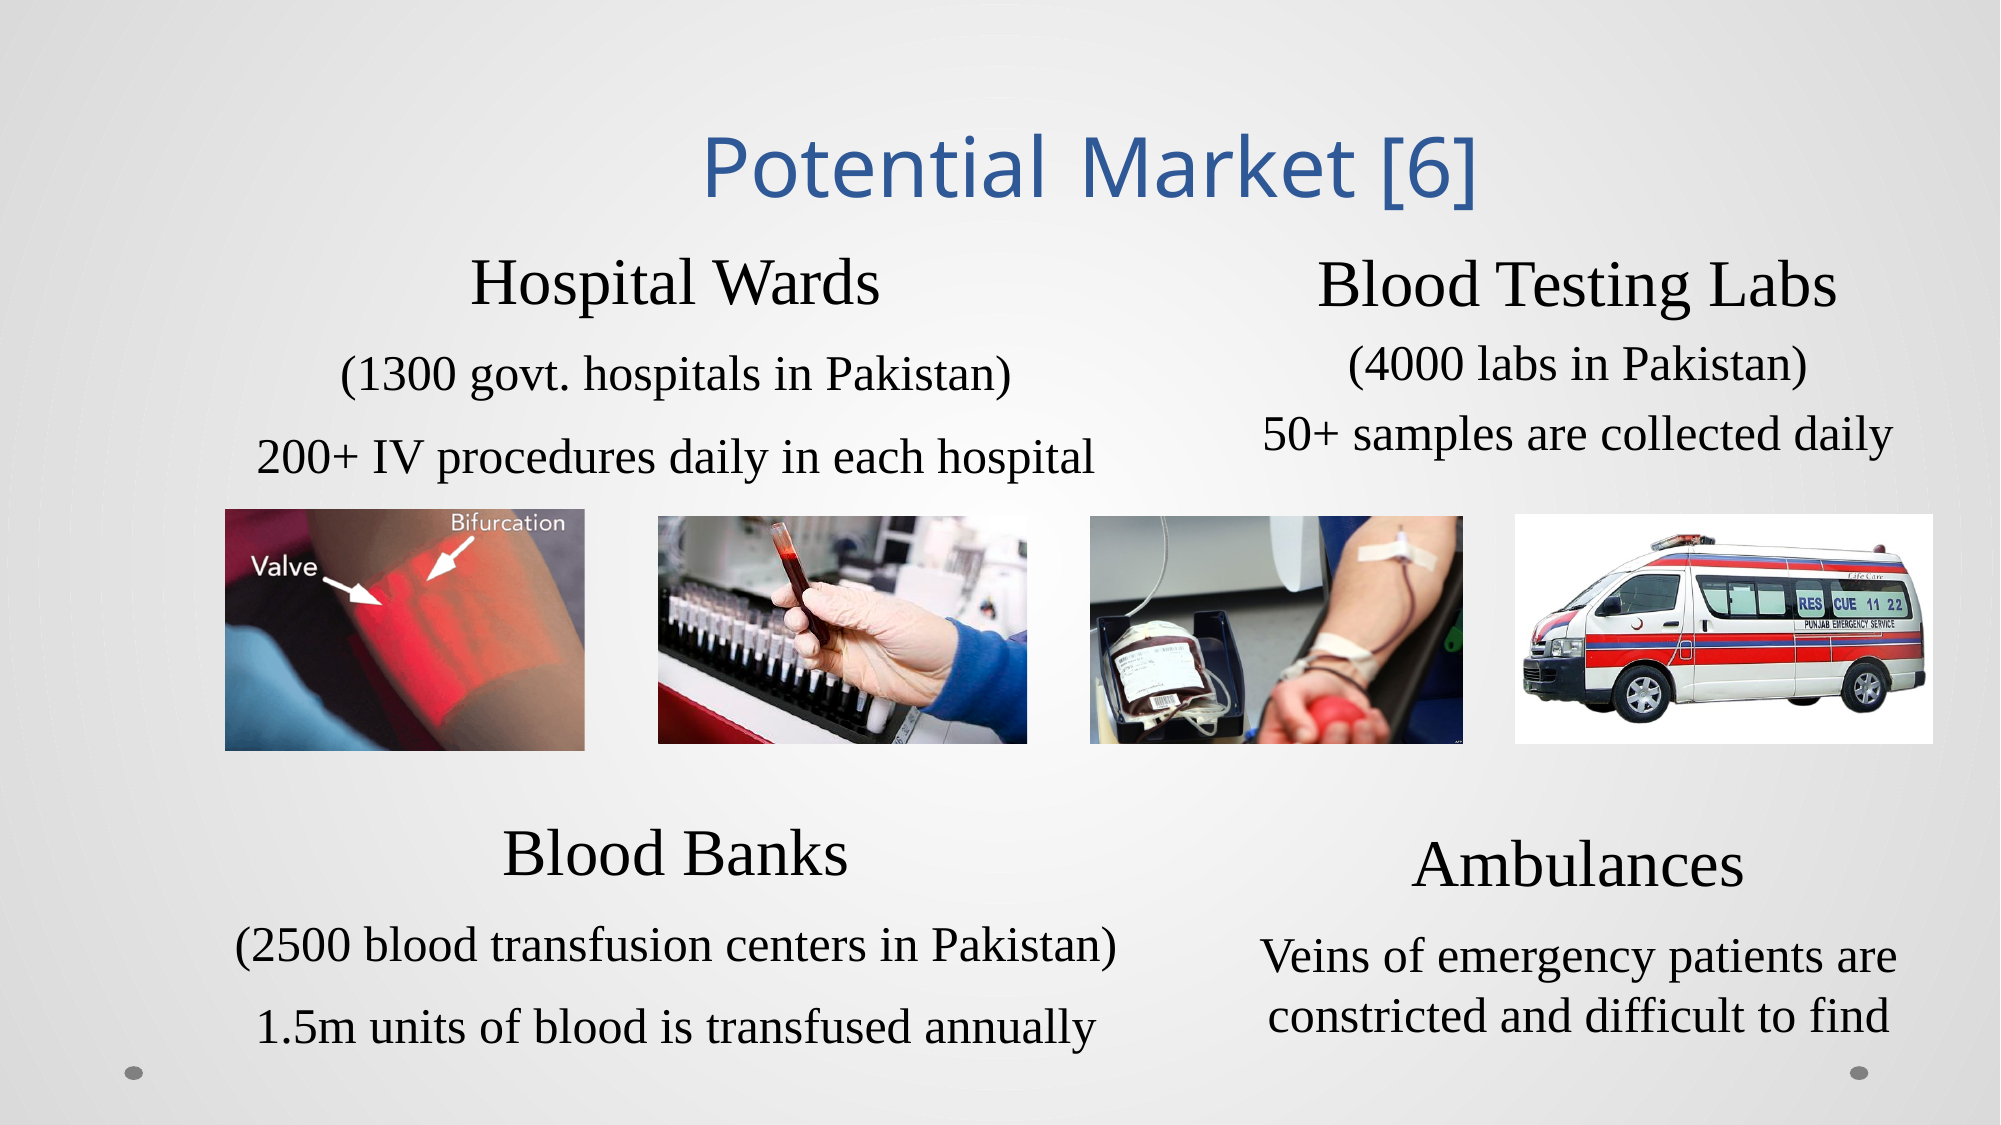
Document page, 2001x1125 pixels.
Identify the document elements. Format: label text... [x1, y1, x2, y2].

text_box Ambulances Veins of emergency patients are constricted and difficult to find [1170, 681, 1988, 1125]
picture [657, 515, 1028, 745]
list Blood Testing Labs (4000 labs in Pakistan) 50+ samples are collected daily [1169, 232, 1987, 565]
text_box Blood Banks (2500 blood transfusion centers in Pakistan) 1.5m units of blood is transfused annually [182, 681, 1170, 1125]
text_box Hospital Wards (1300 govt. hospitals in Pakistan) 200+ IV procedures daily in each hospital [204, 157, 1149, 564]
picture [224, 509, 585, 752]
picture [1090, 515, 1463, 745]
picture [1515, 513, 1934, 745]
title Potential Market [6] [268, 53, 1913, 228]
